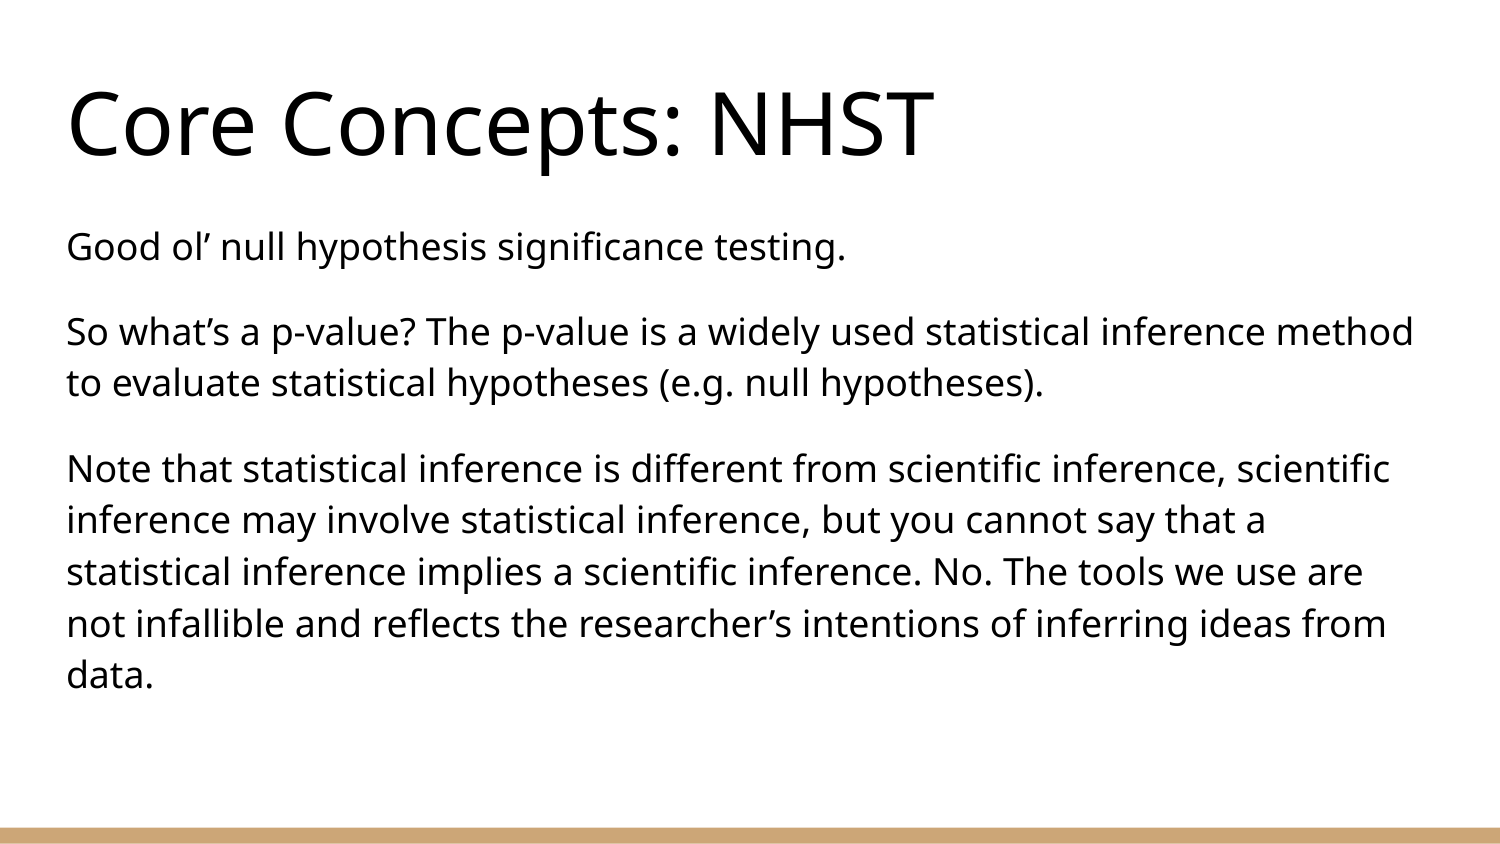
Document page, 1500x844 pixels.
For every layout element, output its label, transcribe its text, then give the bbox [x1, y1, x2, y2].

list Good ol’ null hypothesis significance testing. So what’s a p-value? The p-value is a widely used statistical inference method to evaluate statistical hypotheses (e.g. null hypotheses). Note that statistical inference is different from scientific inference, scientific inference may involve statistical inference, but you cannot say that a statistical inference implies a scientific inference. No. The tools we use are not infallible and reflects the researcher’s intentions of inferring ideas from data. [51, 200, 1449, 752]
title Core Concepts: NHST [51, 51, 1449, 189]
